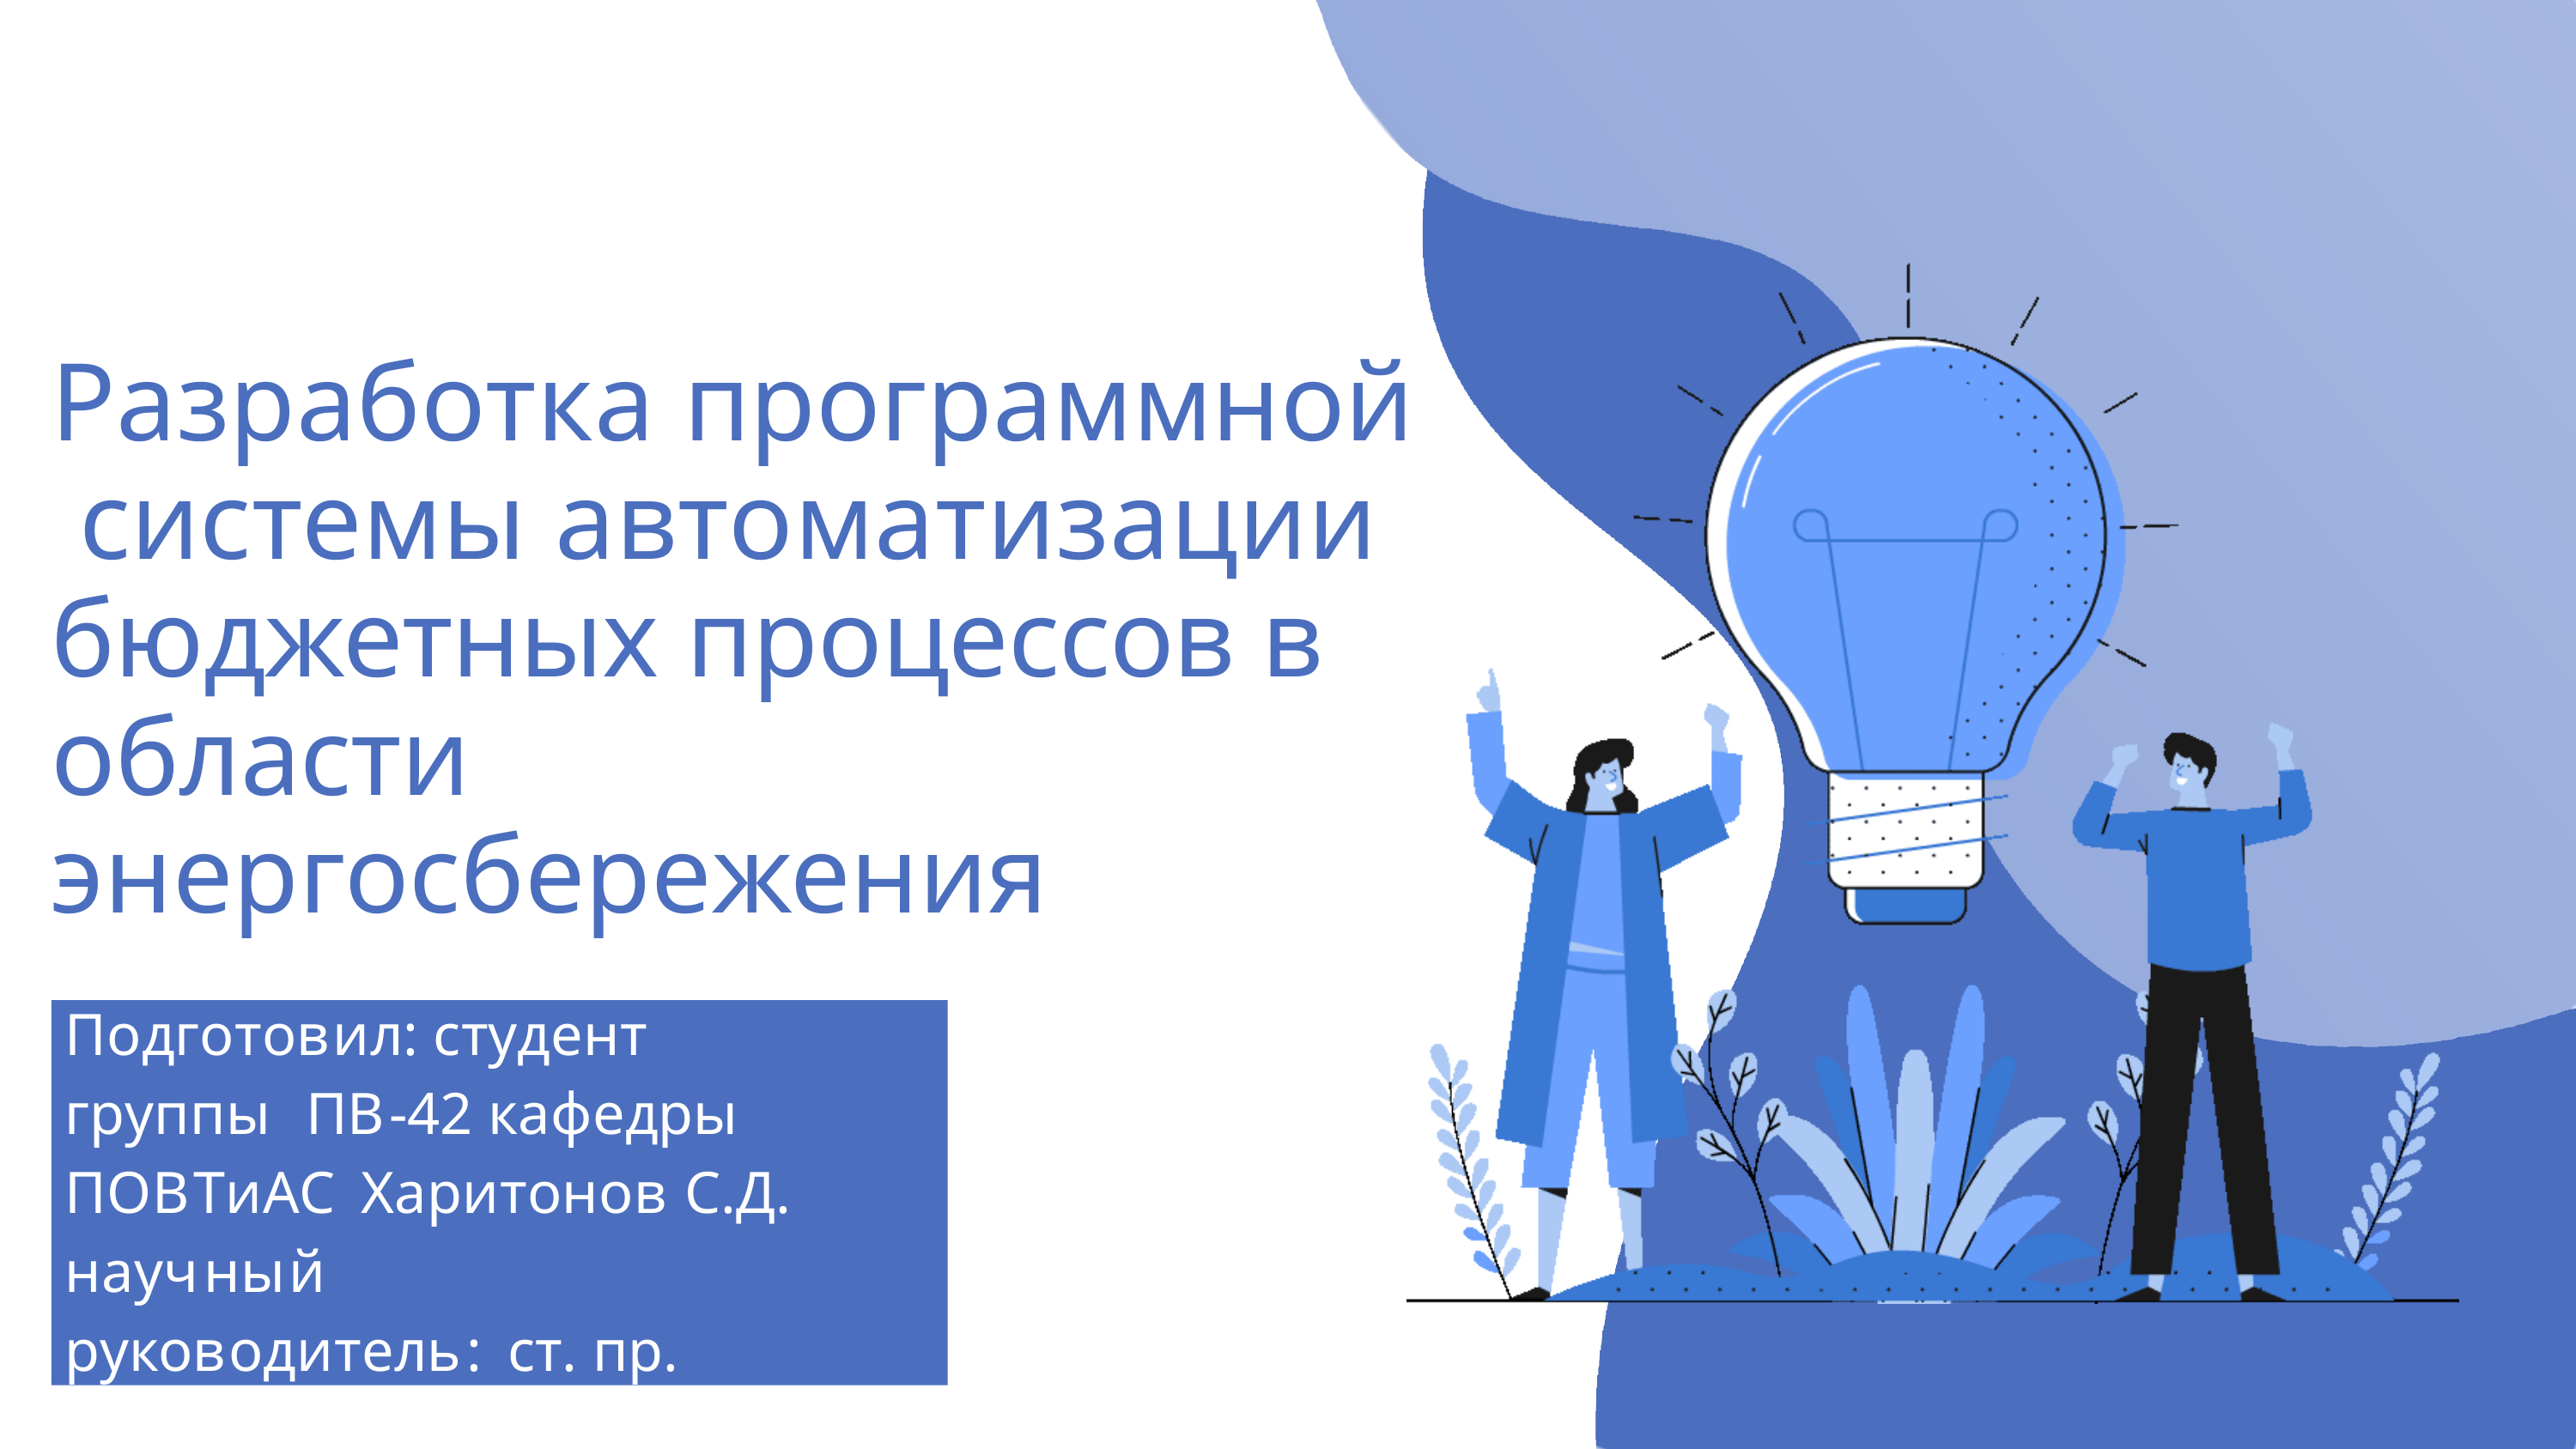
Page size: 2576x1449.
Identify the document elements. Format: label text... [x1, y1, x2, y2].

text_box Подготовил: студент группы ПВ-42 кафедры ПОВТиАС Харитонов С.Д. научный руководитель: ст. пр. Буханов Д. Г. [63, 985, 856, 1449]
text_box Разработка программной системы автоматизации бюджетных процессов в области энергосбережения [49, 330, 1402, 935]
picture [1316, 0, 2576, 1449]
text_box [1406, 259, 2460, 1304]
